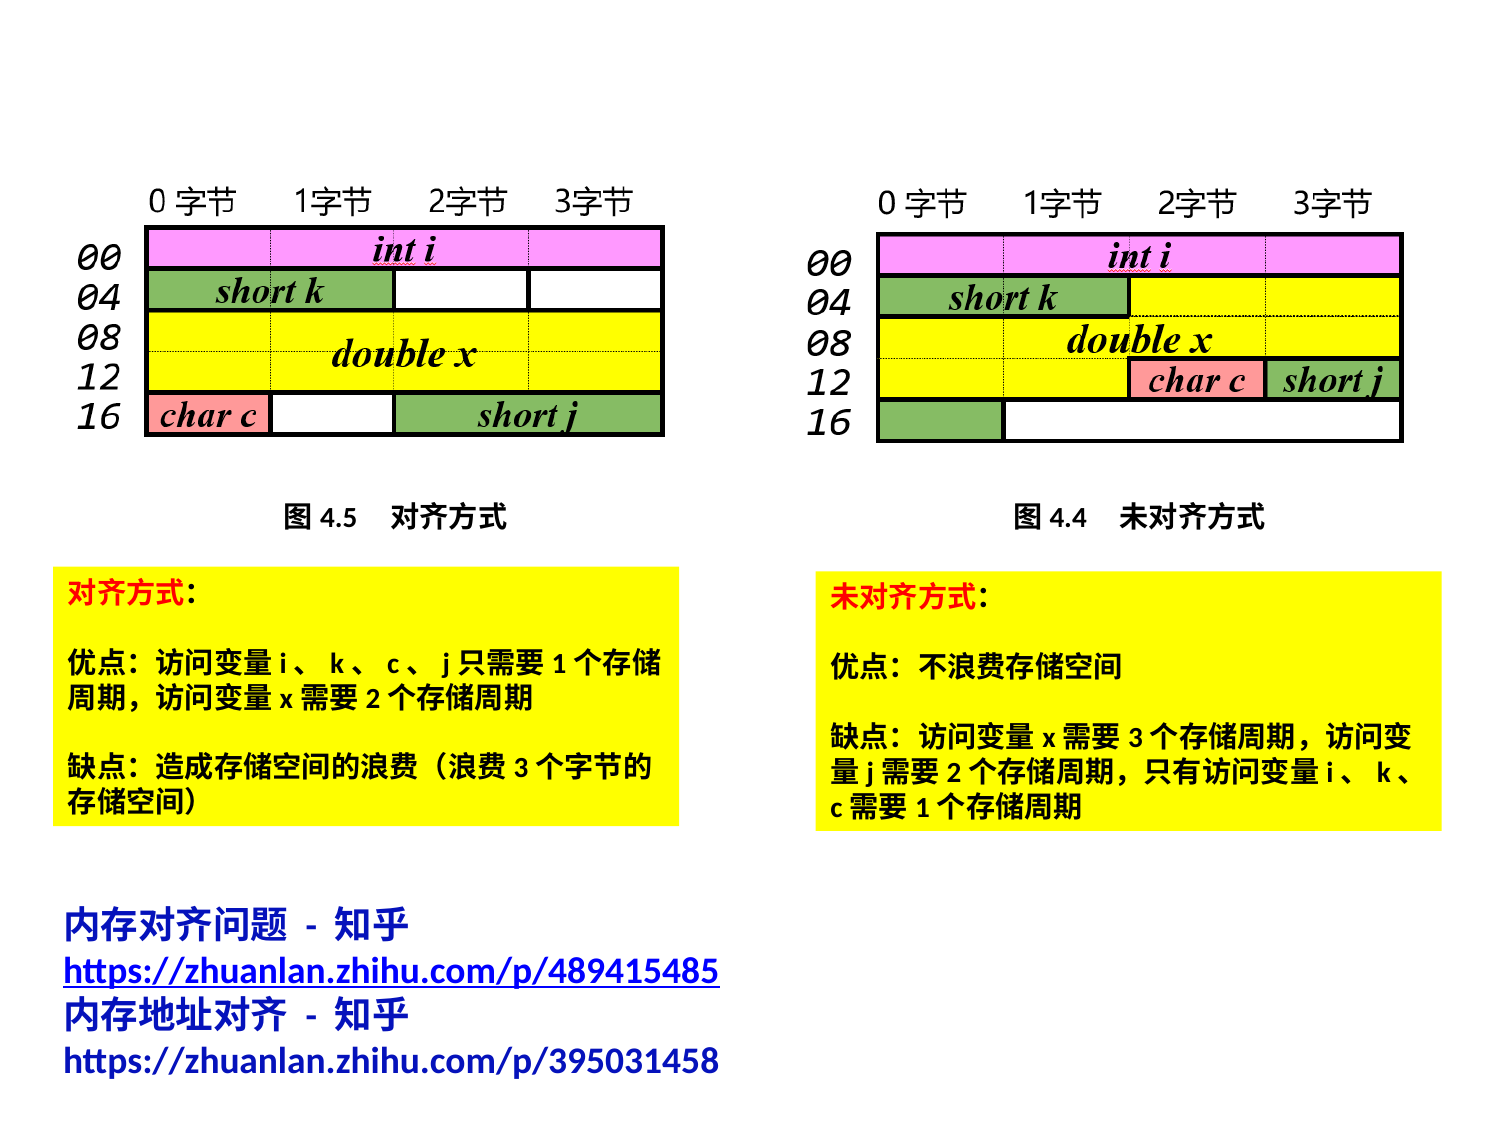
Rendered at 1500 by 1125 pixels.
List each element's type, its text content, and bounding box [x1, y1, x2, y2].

text_box 内存对齐问题 - 知乎 https://zhuanlan.zhihu.com/p/489415485 内存地址对齐 - 知乎 https://zhuanlan.zhihu.com/p/395031458 [48, 893, 834, 1088]
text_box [48, 160, 1452, 543]
text_box 未对齐方式： 优点：不浪费存储空间 缺点：访问变量x需要3个存储周期，访问变量j需要2个存储周期，只有访问变量i、k、c需要1个存储周期 [815, 571, 1442, 831]
text_box 对齐方式： 优点：访问变量i、k、c、j只需要1个存储周期，访问变量x需要2个存储周期 缺点：造成存储空间的浪费（浪费3个字节的存储空间） [53, 566, 680, 827]
